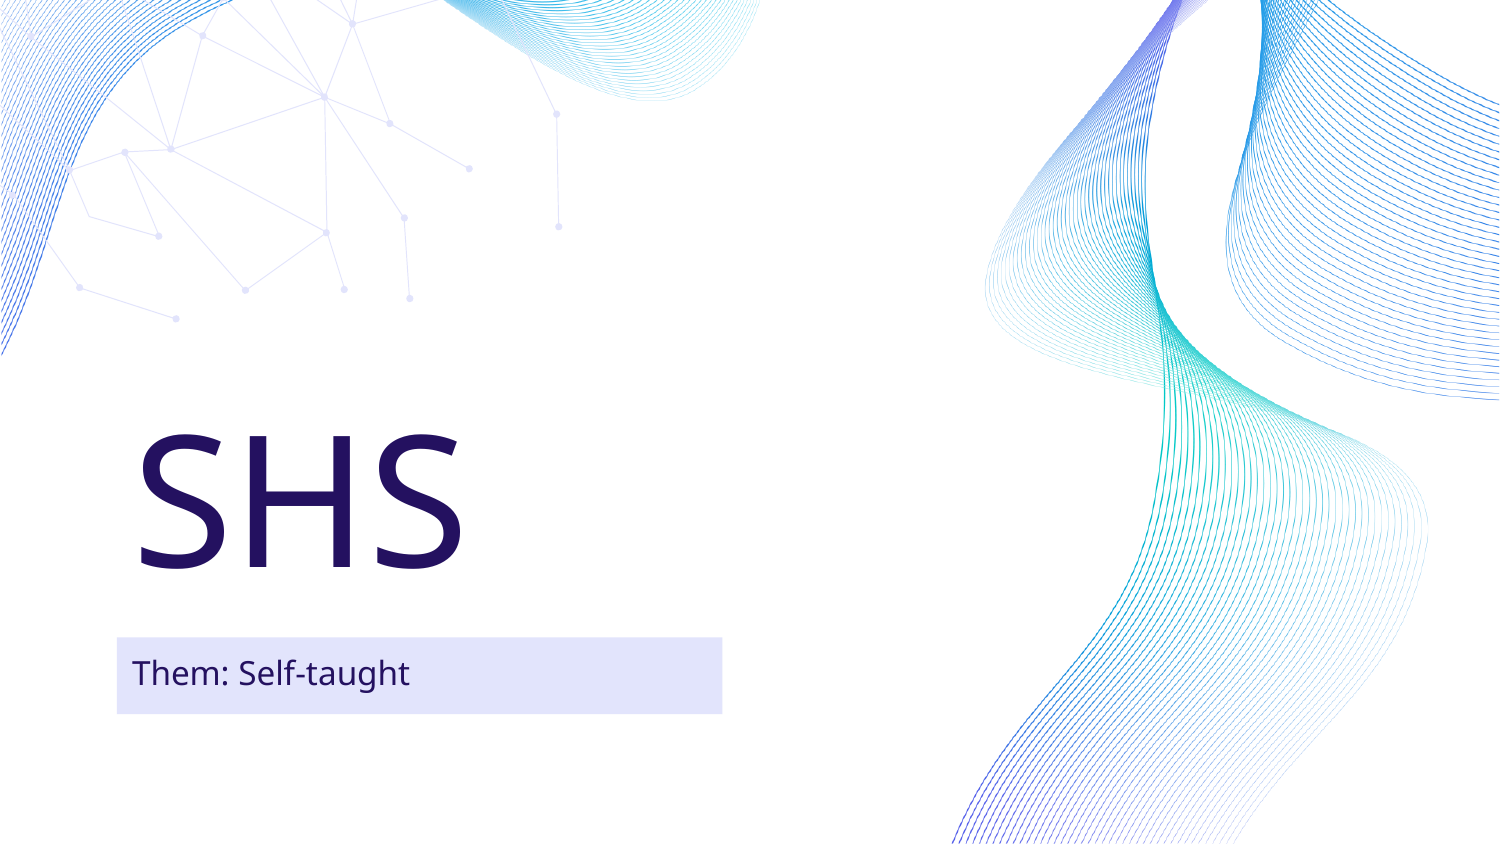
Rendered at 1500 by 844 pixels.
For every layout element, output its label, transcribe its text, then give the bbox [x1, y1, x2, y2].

picture [0, 0, 776, 371]
title SHS [116, 361, 602, 627]
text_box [0, 0, 596, 326]
picture [941, 0, 1500, 844]
subtitle Them: Self-taught [116, 637, 723, 715]
